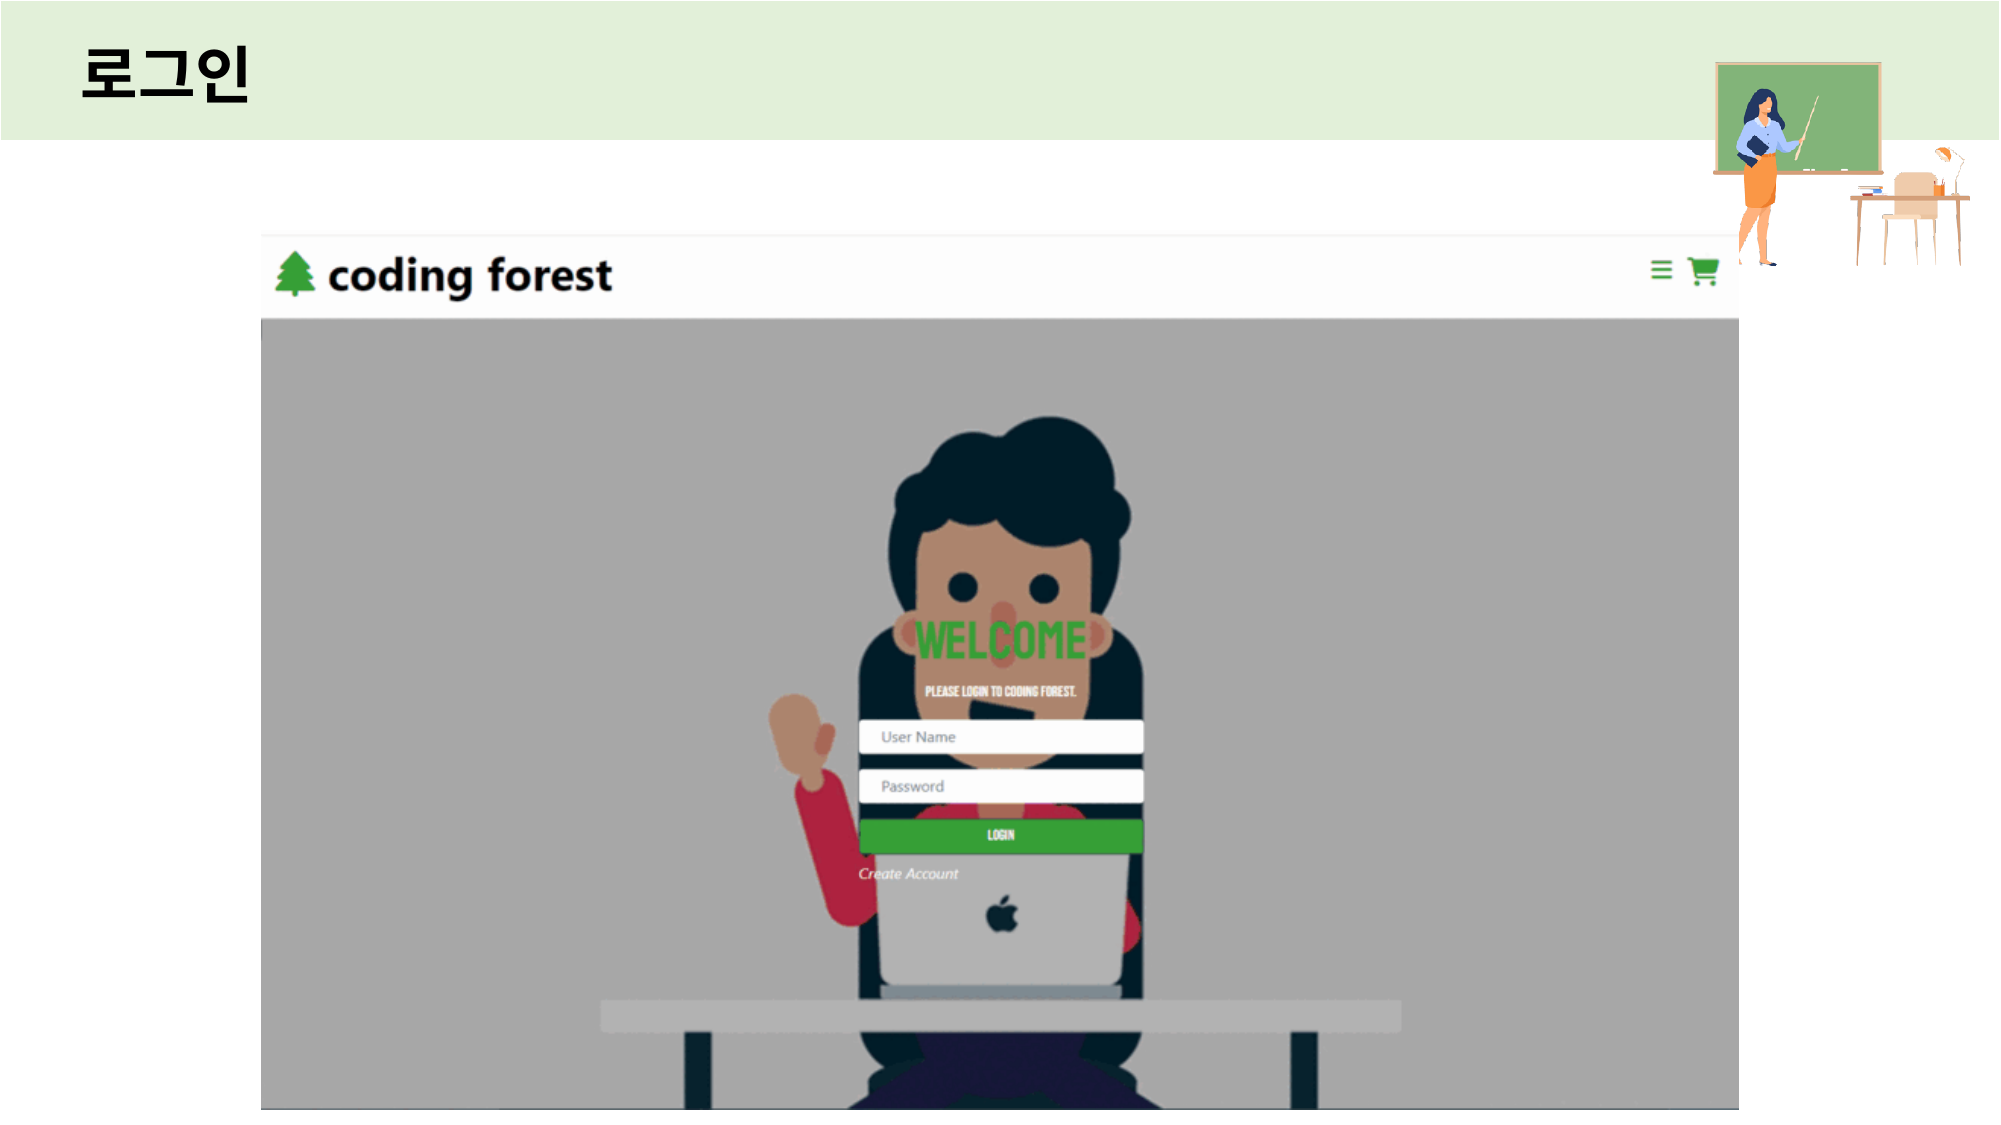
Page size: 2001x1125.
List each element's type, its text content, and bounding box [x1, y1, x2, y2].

picture [261, 8, 2001, 1110]
text_box 로그인 [65, 29, 322, 194]
